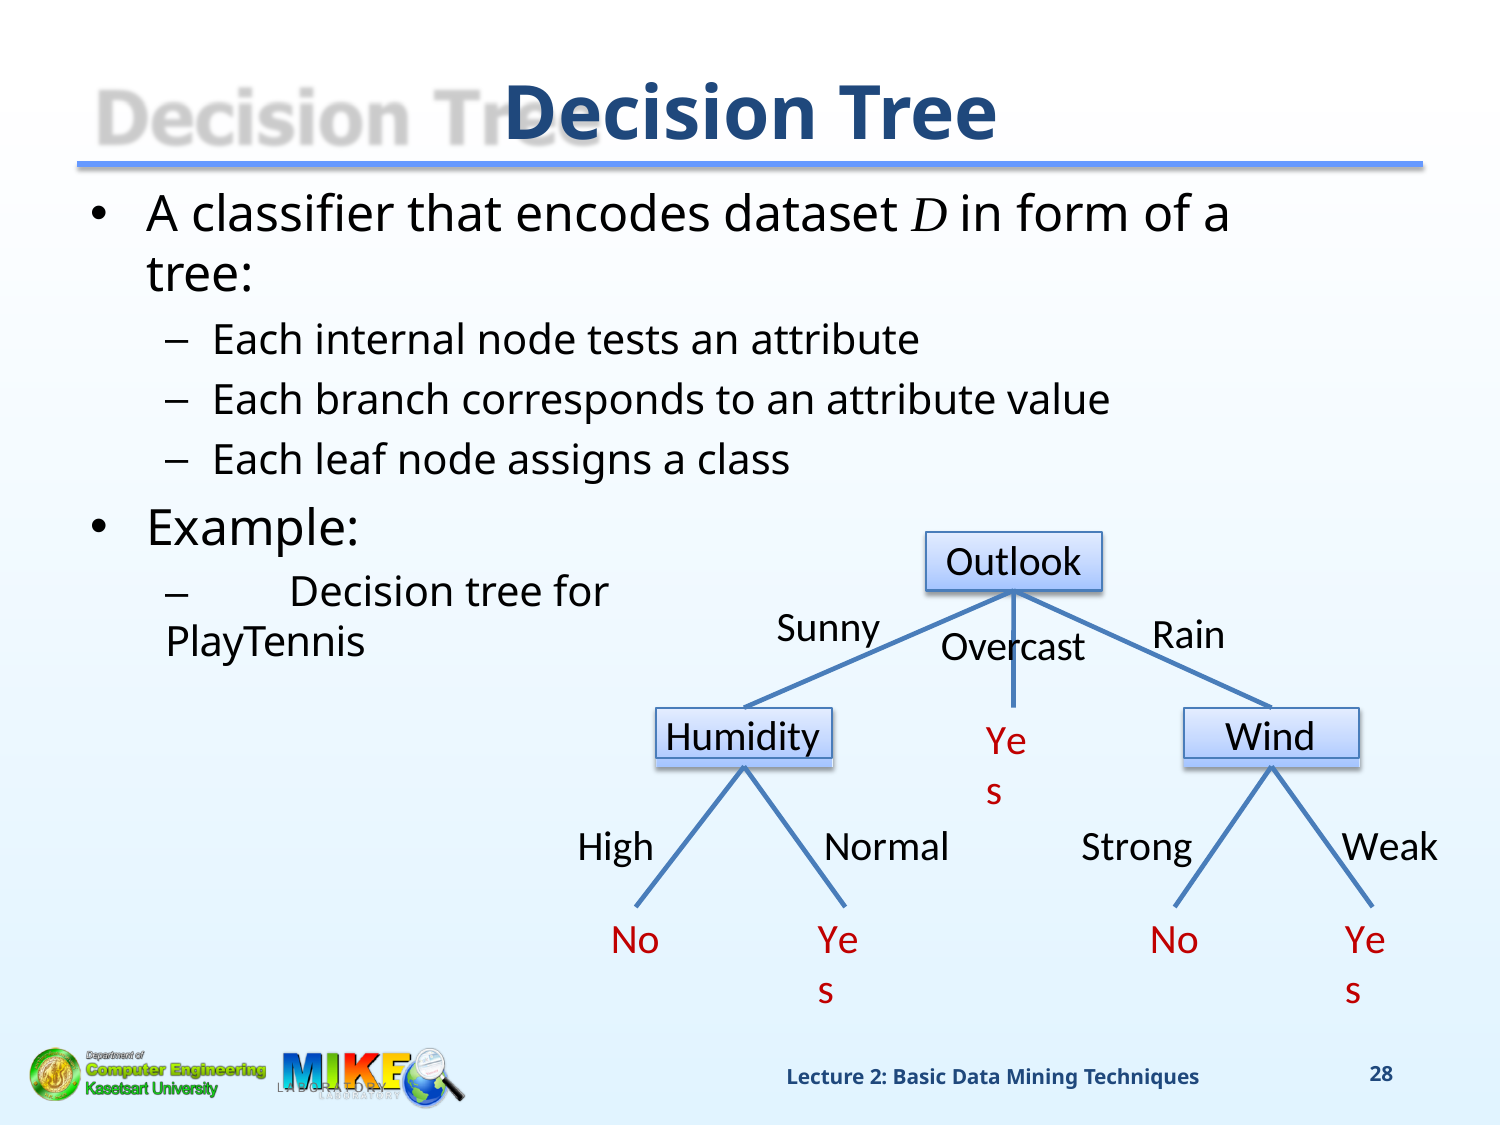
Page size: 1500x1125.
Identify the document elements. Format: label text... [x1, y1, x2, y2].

text_box Yes [983, 712, 1043, 813]
text_box Yes [1342, 911, 1402, 1012]
text_box Weak [1339, 818, 1439, 869]
text_box [1194, 696, 1267, 707]
text_box [1194, 767, 1270, 773]
text_box [1248, 696, 1349, 707]
text_box [925, 531, 1102, 591]
text_box Normal [821, 818, 952, 869]
text_box [1273, 767, 1349, 773]
text_box [1278, 703, 1368, 778]
slide_number 28 [1365, 1065, 1401, 1091]
text_box [1265, 773, 1279, 778]
footer Lecture 2: Basic Data Mining Techniques [784, 1065, 1212, 1091]
text_box [750, 773, 841, 778]
title Decision Tree [87, 64, 1413, 171]
text_box High [575, 818, 657, 869]
text_box Outlook [943, 533, 1084, 584]
text_box No [608, 911, 662, 962]
text_box [914, 520, 1114, 597]
text_box A classifier that encodes dataset D in form of a tree: Each internal node tests an attribute Each branch corresponds to an attribute value Each leaf node assigns a class [87, 181, 1306, 484]
text_box [42, 41, 652, 166]
text_box [918, 597, 996, 603]
text_box Wind [1183, 707, 1360, 759]
text_box Rain [1149, 607, 1229, 658]
text_box [635, 696, 768, 773]
text_box [736, 773, 751, 778]
text_box Sunny [774, 600, 882, 651]
text_box [648, 773, 738, 778]
text_box Strong [1079, 818, 1194, 869]
text_box [1014, 597, 1038, 603]
text_box [1176, 703, 1266, 778]
text_box [1183, 759, 1360, 767]
text_box Yes [815, 911, 874, 1012]
text_box No [1147, 911, 1201, 962]
text_box [656, 759, 833, 767]
text_box [1031, 597, 1110, 603]
text_box [988, 597, 1013, 603]
text_box Overcast [938, 619, 1091, 670]
text_box Example: – Decision tree for PlayTennis [87, 495, 721, 666]
picture [0, 0, 1500, 1125]
text_box Humidity [656, 707, 833, 759]
text_box [746, 696, 854, 773]
